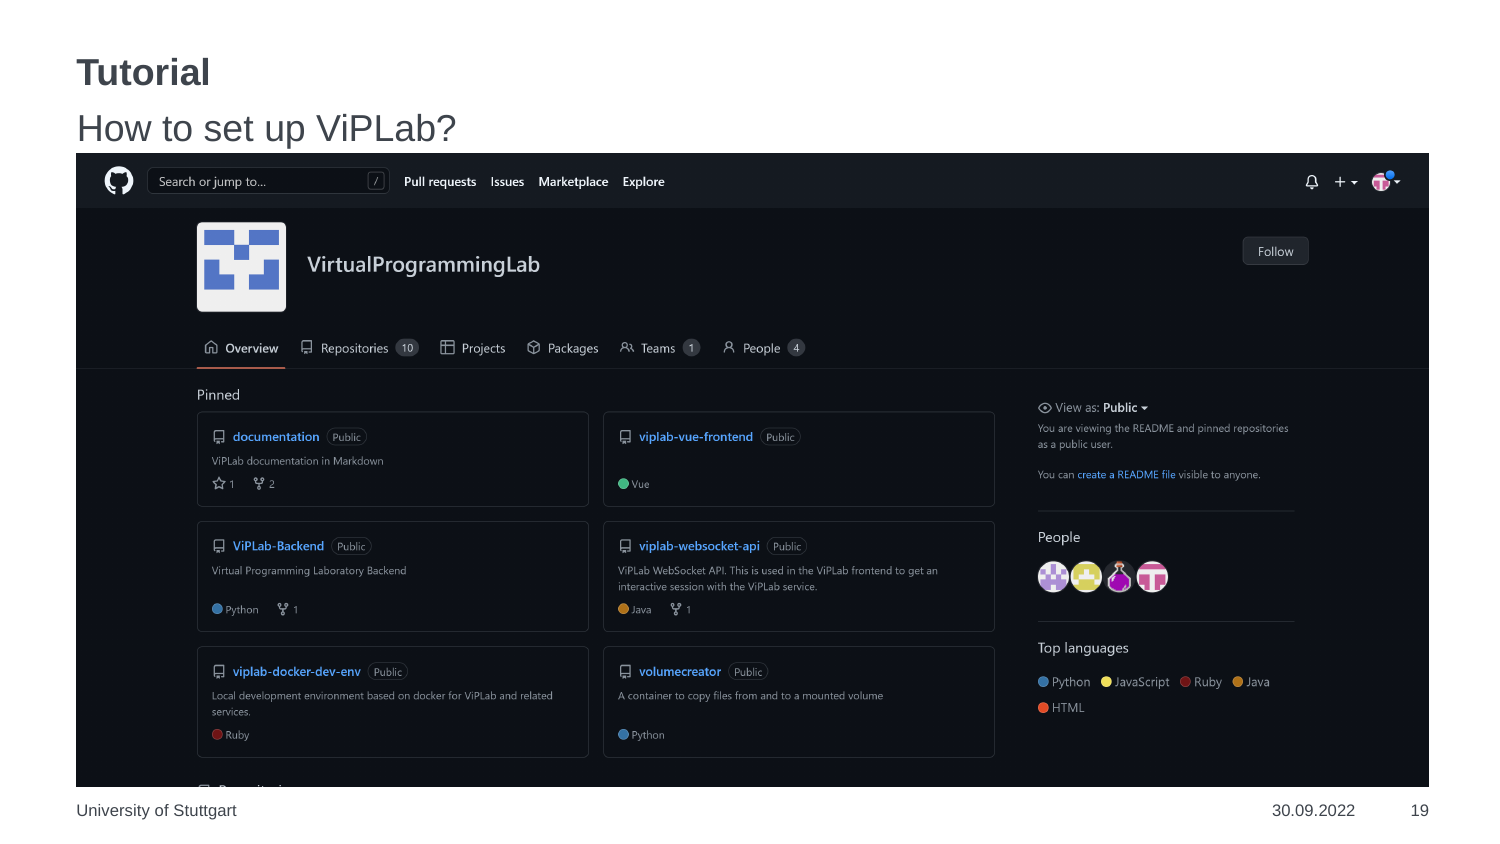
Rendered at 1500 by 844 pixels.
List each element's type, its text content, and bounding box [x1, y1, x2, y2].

title Tutorial [76, 53, 1430, 94]
slide_number 19 [1392, 799, 1430, 821]
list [76, 153, 1429, 787]
footer University of Stuttgart [76, 799, 1072, 821]
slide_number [1272, 799, 1360, 821]
list How to set up ViPLab? [76, 94, 1430, 140]
